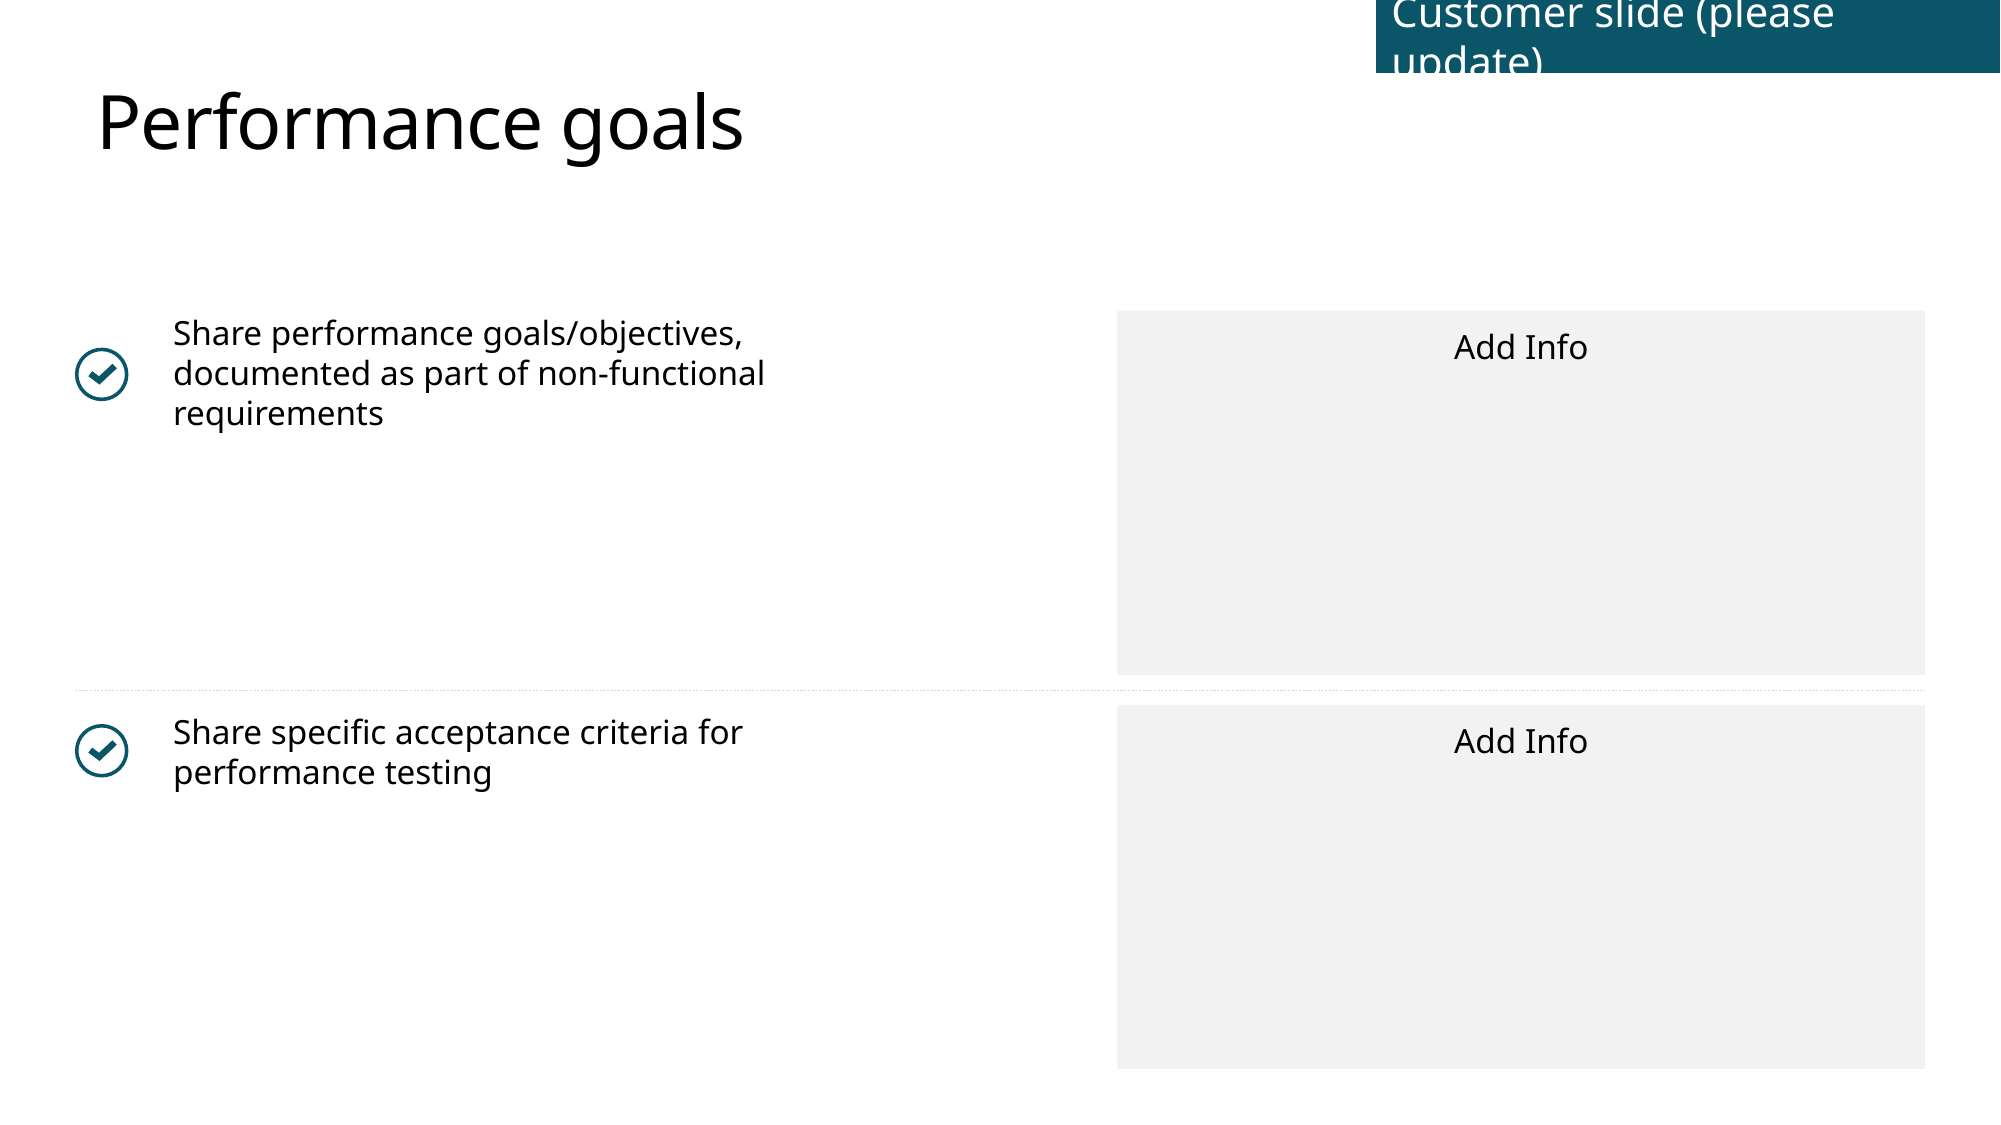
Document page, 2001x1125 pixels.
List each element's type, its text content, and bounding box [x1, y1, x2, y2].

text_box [74, 347, 129, 402]
text_box Add Info [1116, 704, 1926, 1070]
text_box Customer slide (please update) [1376, 0, 2000, 74]
text_box Share performance goals/objectives, documented as part of non-functional requirements [82, 332, 911, 412]
text_box Add Info [1116, 310, 1926, 676]
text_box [74, 707, 911, 794]
title Performance goals [96, 75, 1904, 166]
